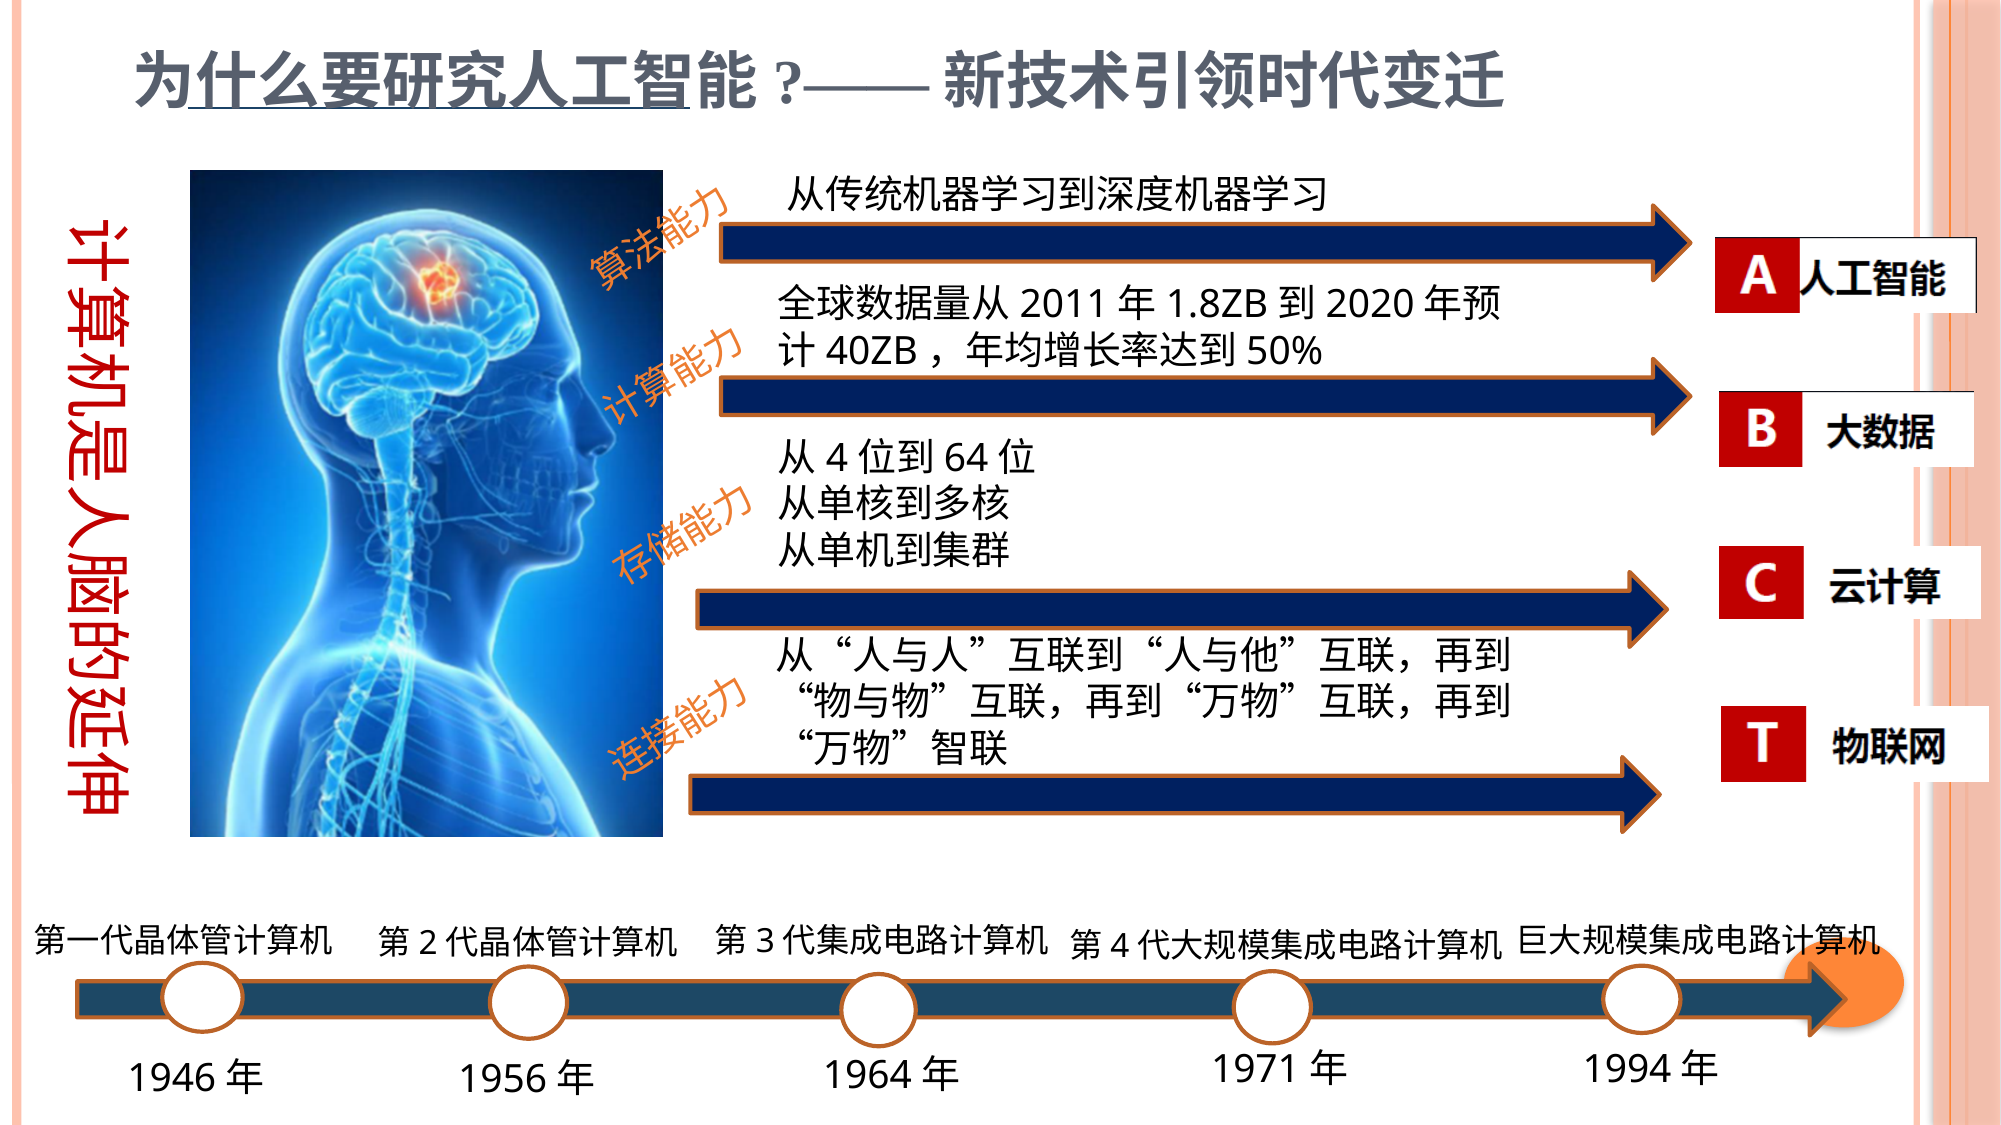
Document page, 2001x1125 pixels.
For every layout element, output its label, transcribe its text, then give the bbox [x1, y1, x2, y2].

text_box [695, 570, 1670, 649]
text_box [903, 979, 1243, 1020]
text_box [1231, 972, 1314, 1036]
text_box [562, 979, 854, 1020]
text_box [237, 979, 495, 1020]
text_box 为什么要研究人工智能?——新技术引领时代变迁 [118, 33, 1752, 222]
text_box [1301, 979, 1607, 1020]
text_box [160, 967, 245, 1034]
picture [1720, 705, 1989, 782]
text_box 全球数据量从2011年1.8ZB到2020年预计40ZB，年均增长率达到50% [762, 271, 1524, 380]
text_box 1971年 [1196, 1036, 1483, 1098]
text_box [718, 222, 1693, 283]
picture [1719, 546, 1981, 620]
text_box 连接能力 [670, 636, 760, 767]
text_box 1994年 [1567, 1036, 1854, 1098]
picture [1719, 390, 1975, 467]
text_box 第3代集成电路计算机 [699, 912, 1075, 967]
text_box [839, 971, 918, 1041]
text_box 存储能力 [670, 447, 762, 576]
text_box 巨大规模集成电路计算机 [1500, 912, 2000, 967]
text_box 从4位到64位 从单核到多核 从单机到集群 [762, 425, 1189, 580]
text_box 1956年 [443, 1046, 703, 1108]
text_box [1601, 967, 1683, 1036]
text_box 从“人与人”互联到“人与他”互联，再到“物与物”互联，再到“万物”互联，再到“万物”智联 [760, 622, 1556, 778]
text_box [688, 755, 1662, 834]
text_box 第一代晶体管计算机 [18, 911, 471, 967]
text_box 计算能力 [670, 284, 762, 411]
picture [189, 170, 664, 837]
text_box [487, 969, 570, 1041]
text_box [75, 979, 168, 1020]
text_box 1964年 [808, 1041, 1095, 1104]
text_box 第4代大规模集成电路计算机 [1054, 917, 1562, 972]
text_box 1946年 [112, 1045, 422, 1107]
picture [1714, 236, 1977, 313]
text_box [1676, 967, 1848, 1036]
text_box 计算机是人脑的延伸 [36, 202, 148, 824]
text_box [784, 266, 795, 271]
text_box 算法能力 [670, 222, 719, 266]
text_box 第2代晶体管计算机 [362, 913, 703, 969]
text_box [718, 356, 1693, 436]
